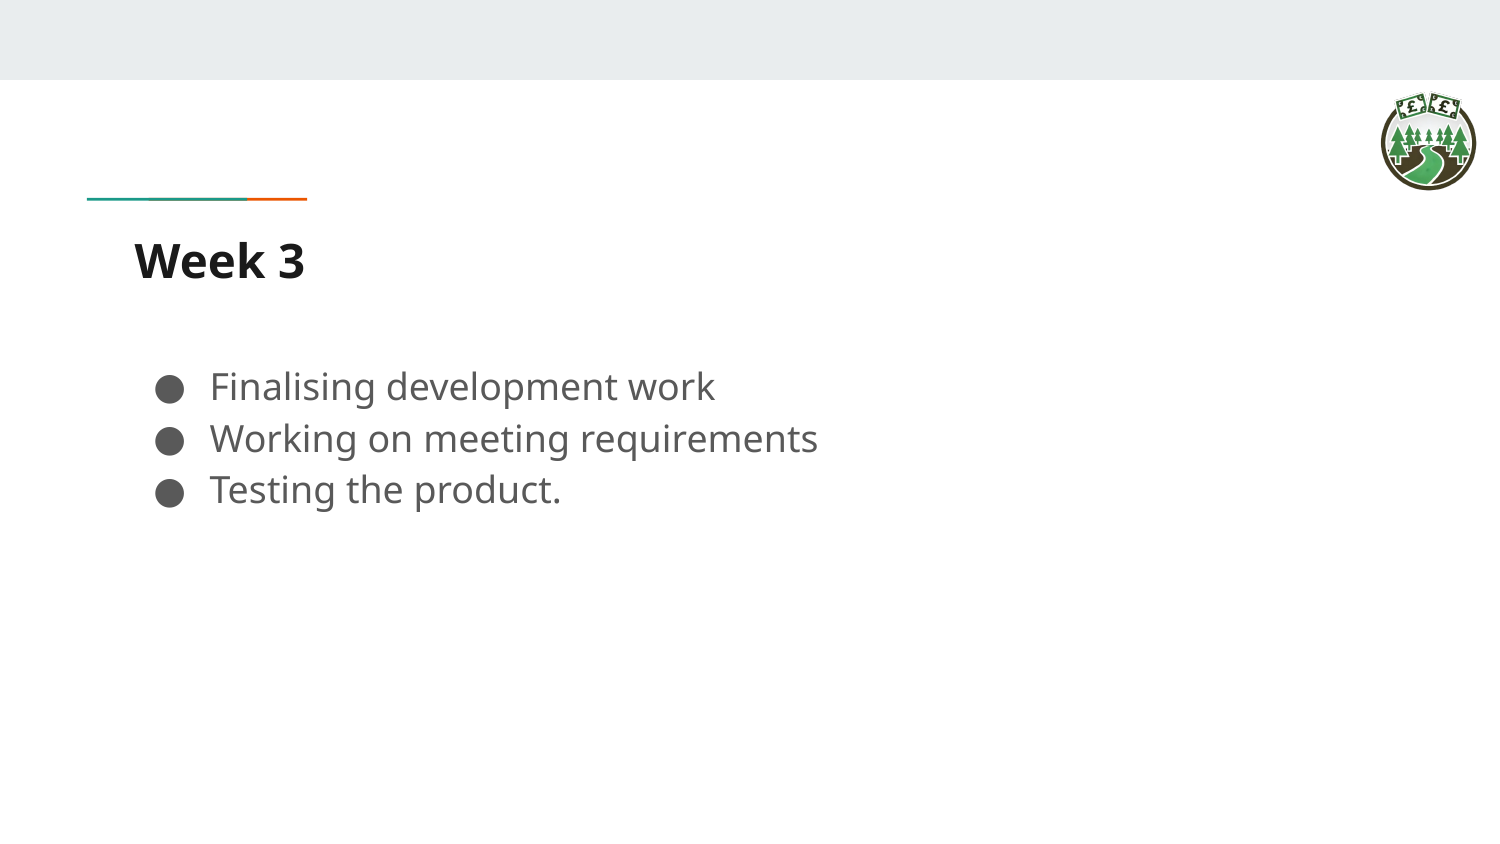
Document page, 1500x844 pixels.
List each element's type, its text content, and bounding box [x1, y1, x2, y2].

list Finalising development work Working on meeting requirements Testing the product. [119, 341, 1381, 712]
title Week 3 [119, 216, 1381, 305]
picture [1367, 82, 1487, 202]
